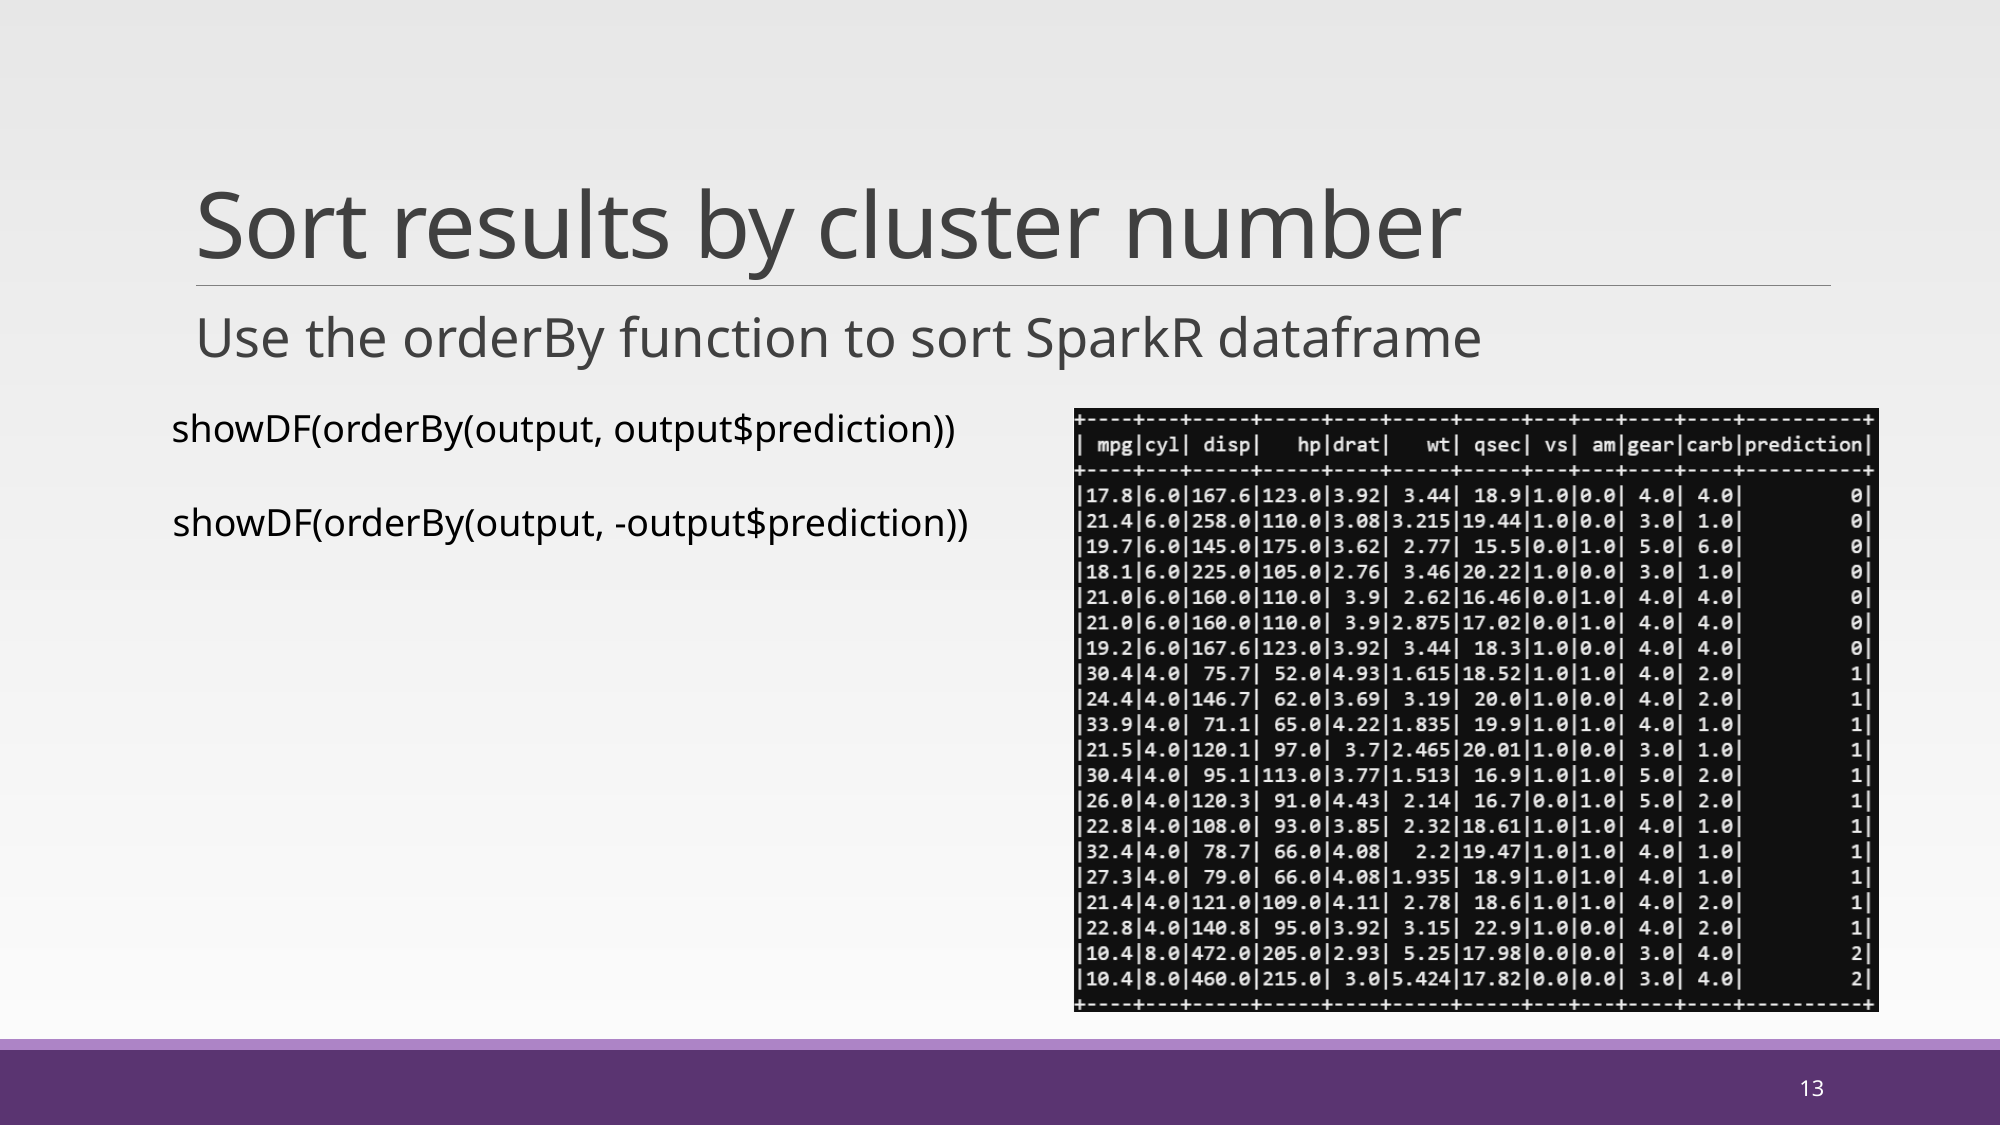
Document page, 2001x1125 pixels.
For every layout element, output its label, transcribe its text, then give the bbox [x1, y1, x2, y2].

slide_number 13 [1624, 1059, 1840, 1120]
list Use the orderBy function to sort SparkR dataframe [180, 302, 1830, 963]
text_box showDF(orderBy(output, -output$prediction)) [157, 491, 993, 552]
text_box showDF(orderBy(output, output$prediction)) [156, 397, 980, 458]
picture [1073, 408, 1879, 1012]
title Sort results by cluster number [180, 47, 1830, 285]
